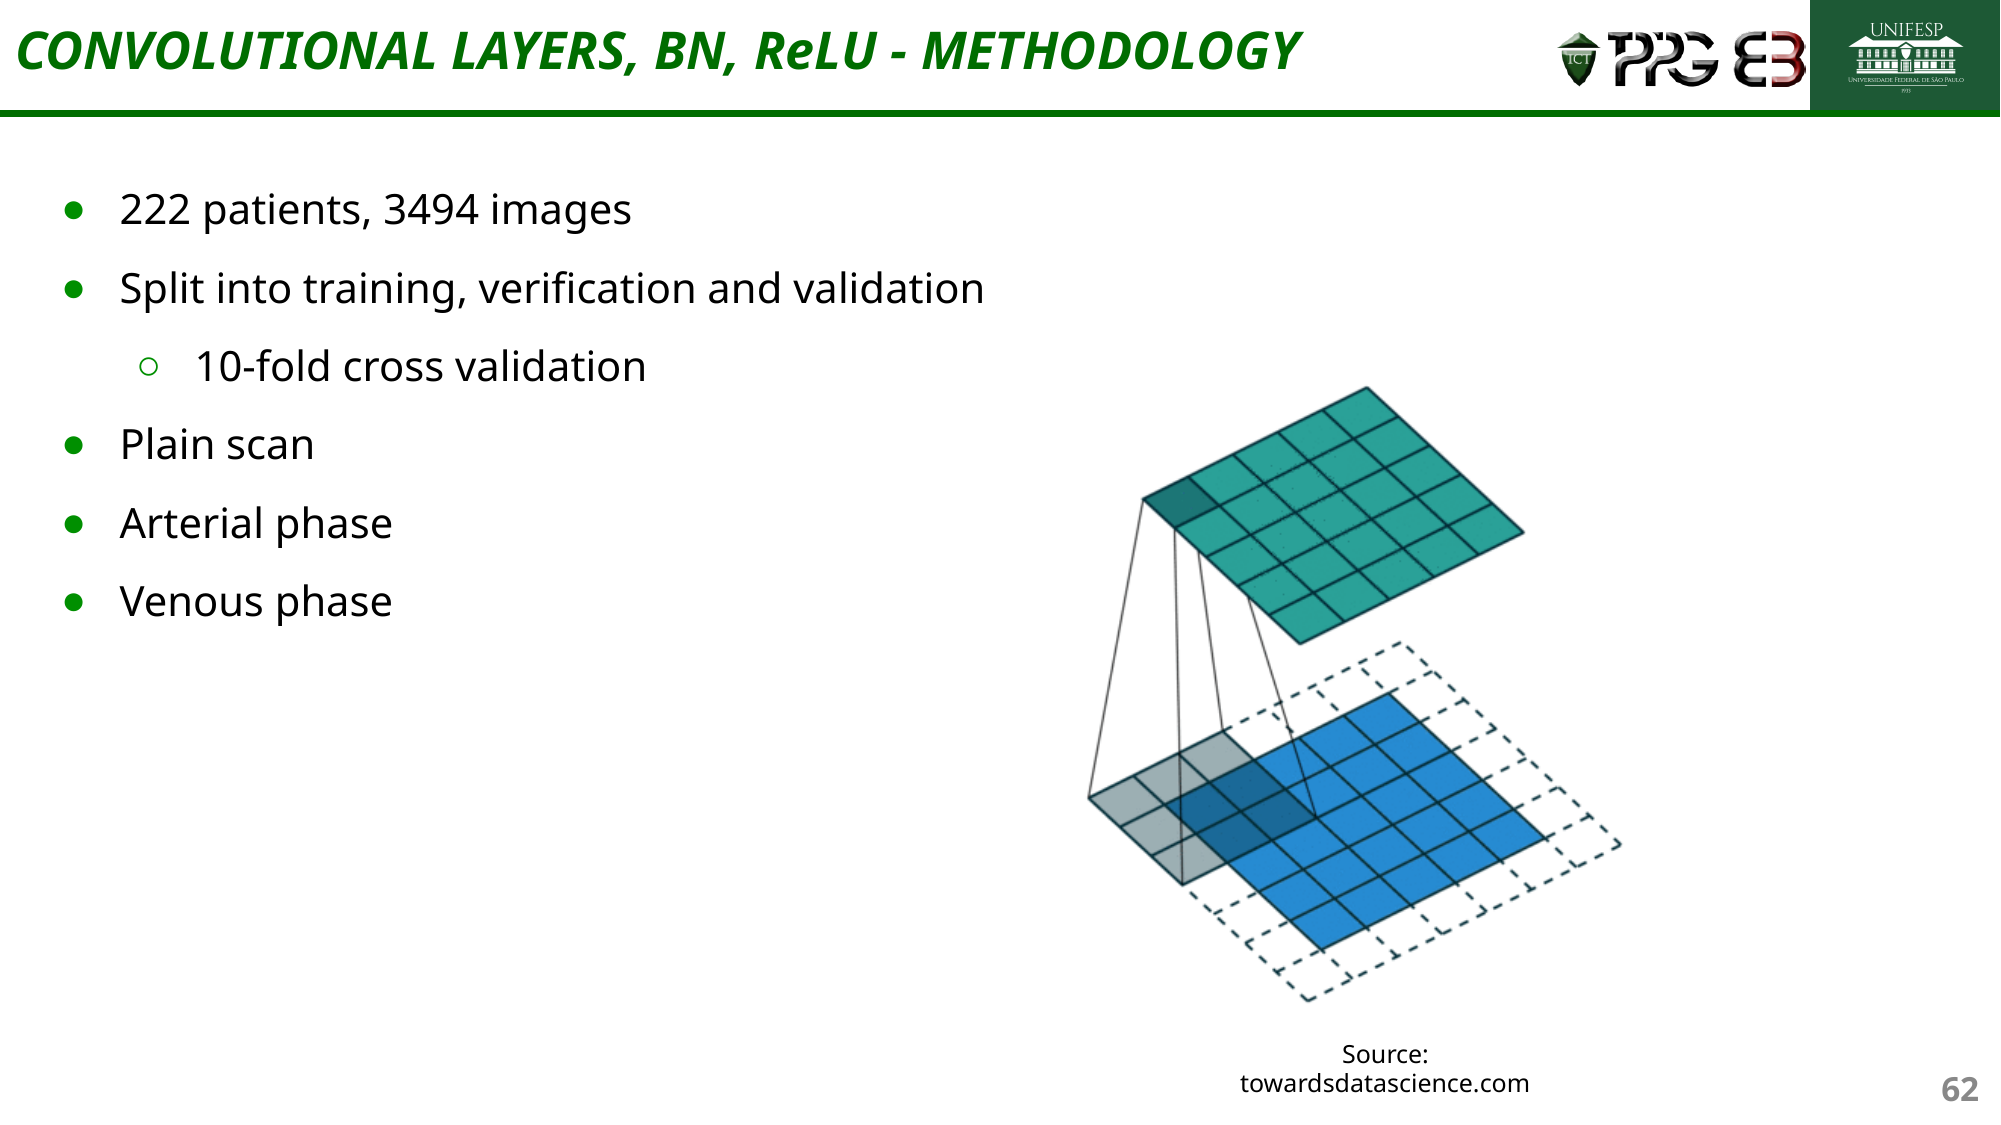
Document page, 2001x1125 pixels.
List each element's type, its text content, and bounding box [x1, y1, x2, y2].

text_box CONVOLUTIONAL LAYERS, BN, ReLU - METHODOLOGY [0, 10, 1556, 88]
text_box Source: towardsdatascience.com [1193, 1043, 1578, 1113]
text_box 222 patients, 3494 images Split into training, verification and validation 10-fold cross validation Plain scan Arterial phase Venous phase [29, 125, 1973, 633]
picture [1809, 0, 2000, 113]
slide_number ‹#› [1544, 1060, 1995, 1121]
picture [1056, 354, 1655, 1035]
picture [1554, 27, 1808, 90]
